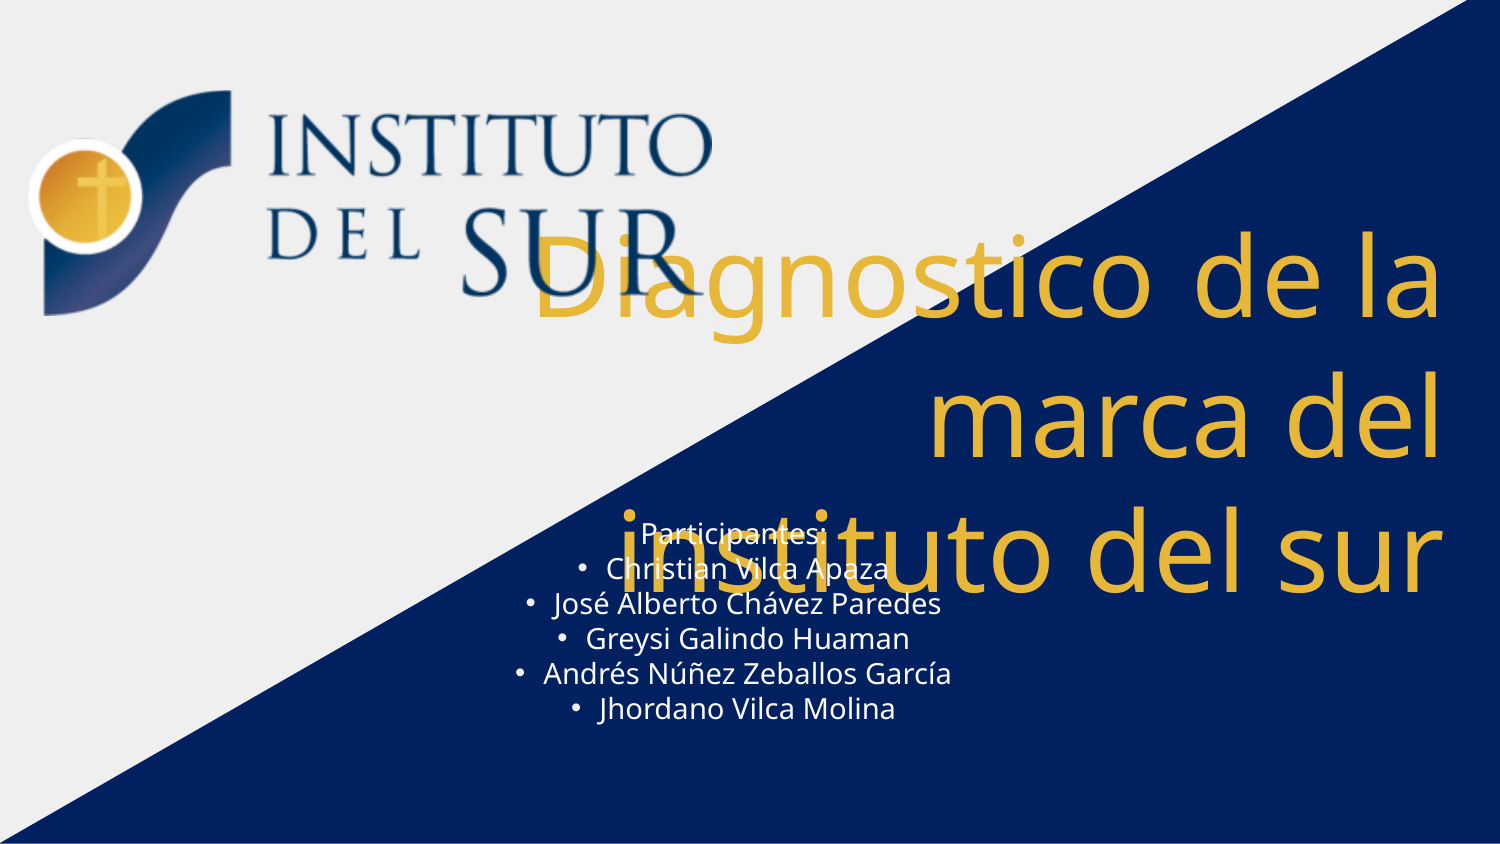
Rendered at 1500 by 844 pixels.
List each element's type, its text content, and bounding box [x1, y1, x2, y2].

subtitle Participantes: Christian Vilca Apaza José Alberto Chávez Paredes Greysi Galindo Huaman Andrés Núñez Zeballos García Jhordano Vilca Molina [460, 500, 1008, 767]
picture [28, 90, 712, 316]
title Diagnostico de la marca del instituto del sur [486, 213, 1461, 631]
